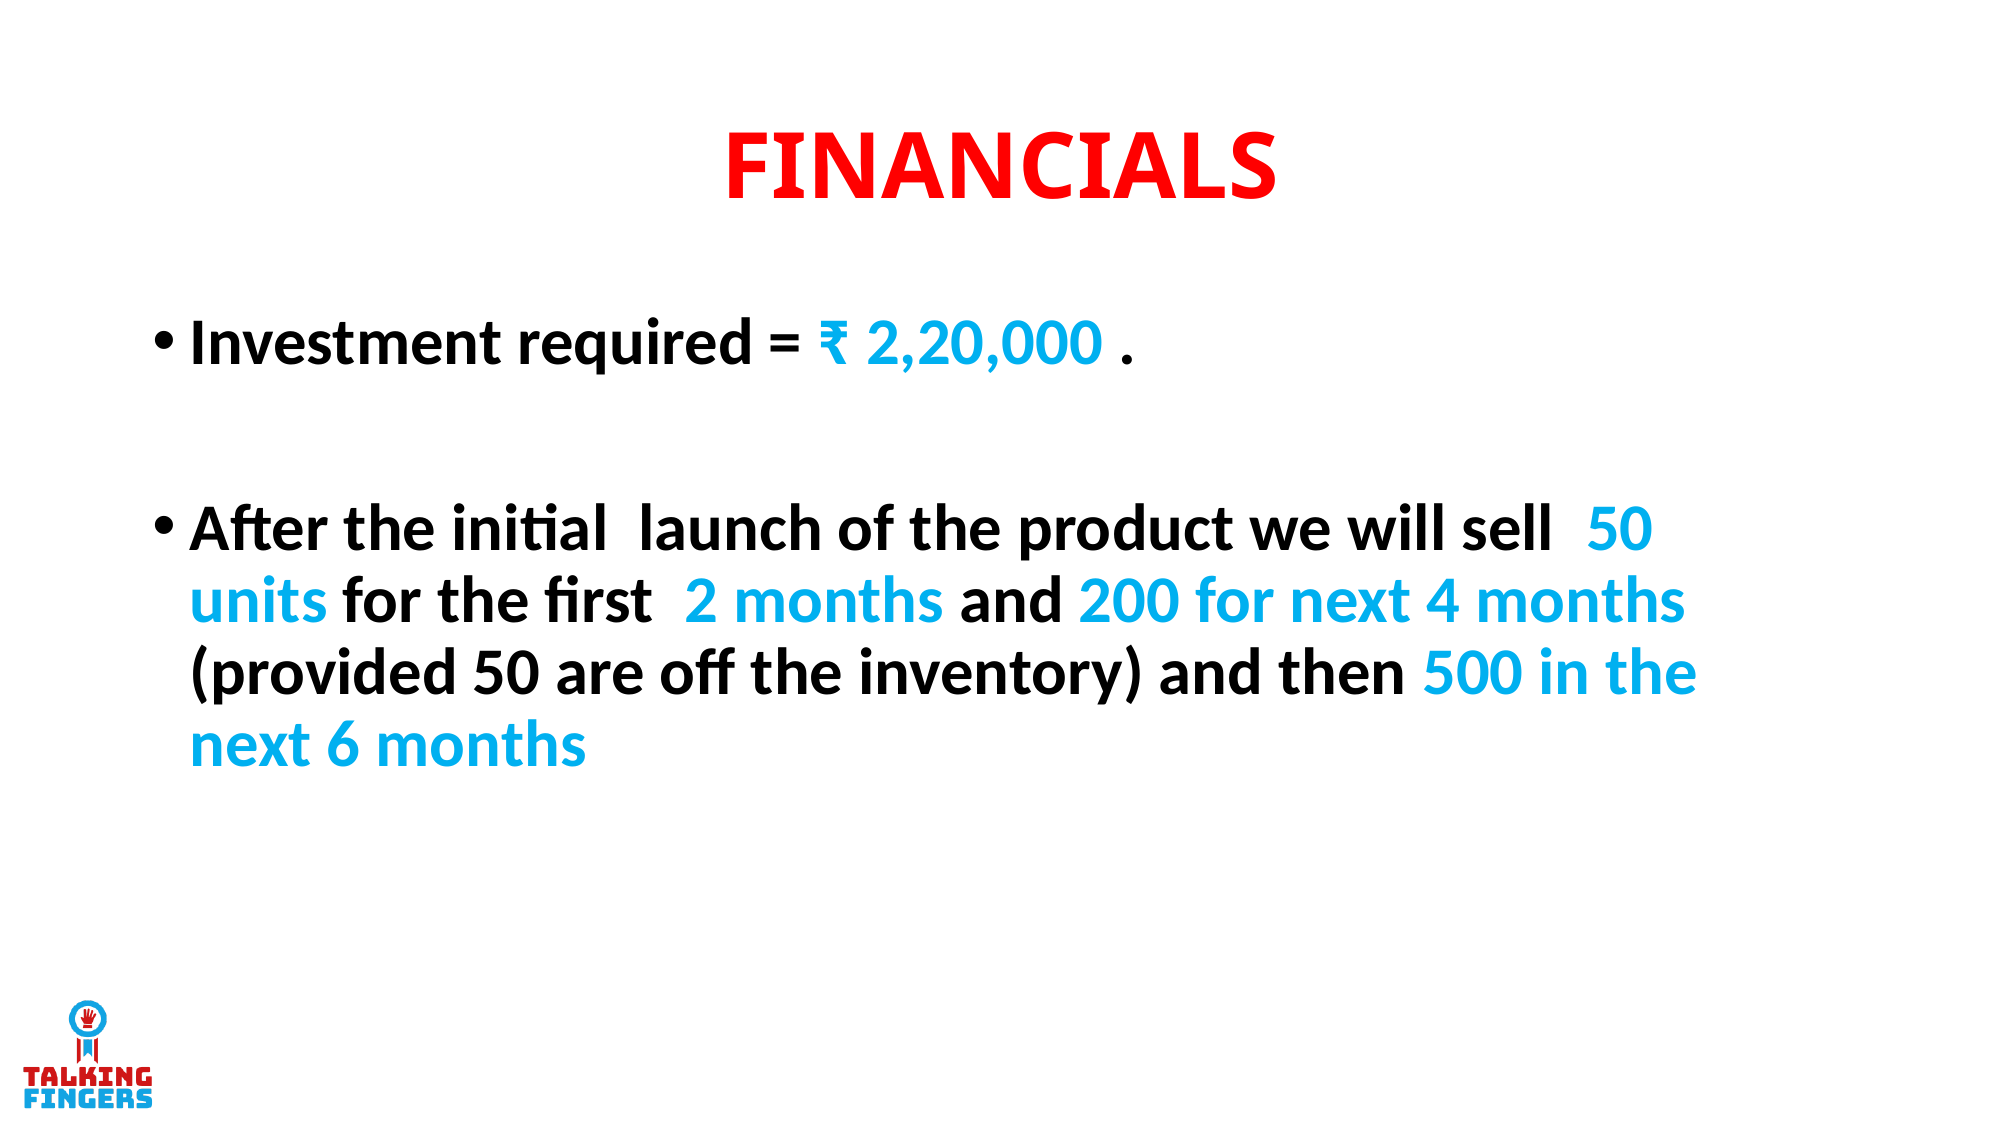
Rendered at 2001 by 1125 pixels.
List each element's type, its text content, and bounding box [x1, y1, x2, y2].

picture [16, 983, 159, 1125]
title FINANCIALS [137, 59, 1863, 278]
list Investment required = ₹ 2,20,000 . After the initial launch of the product we will sell 50 units for the first 2 months and 200 for next 4 months (provided 50 are off the inventory) and then 500 in the next 6 months [137, 299, 1778, 1014]
